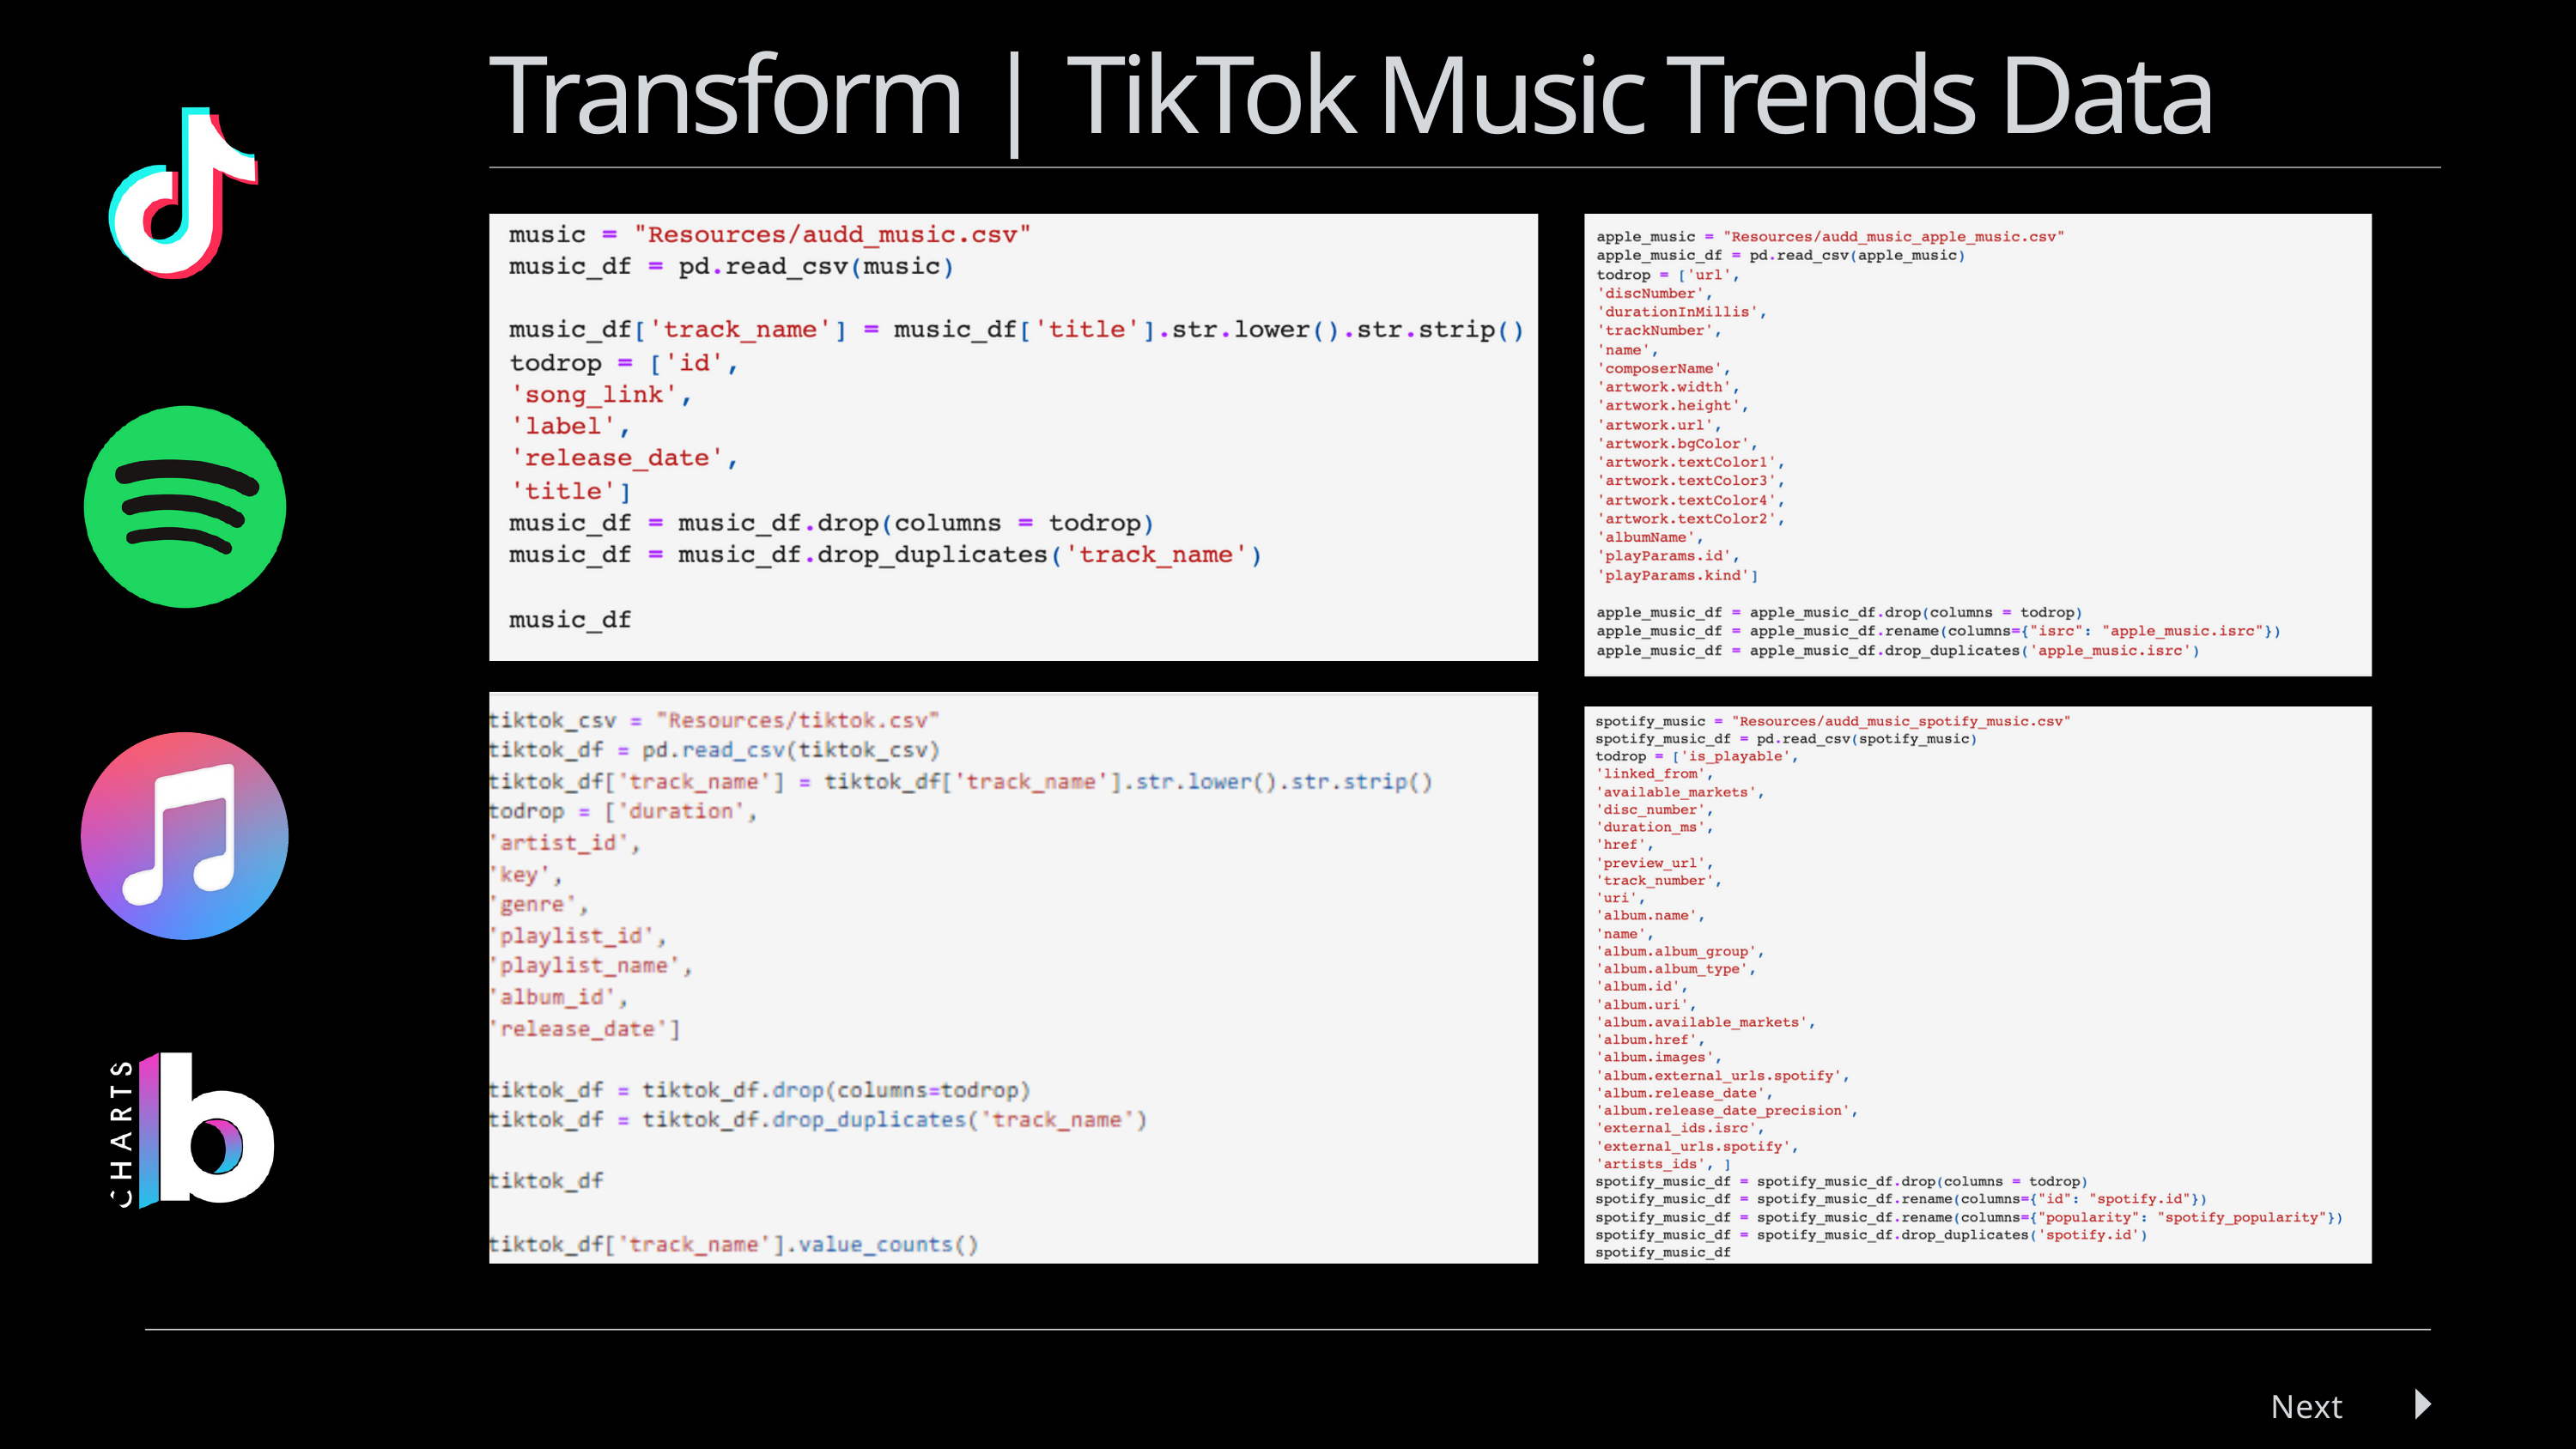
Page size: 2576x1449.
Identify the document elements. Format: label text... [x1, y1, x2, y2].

picture [1584, 214, 2372, 676]
text_box Transform | TikTok Music Trends Data [489, 42, 2441, 155]
text_box Next [1862, 1379, 2343, 1425]
picture [2415, 1388, 2432, 1420]
picture [489, 692, 1539, 1264]
picture [489, 214, 1539, 661]
picture [1584, 706, 2372, 1264]
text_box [70, 79, 301, 1231]
